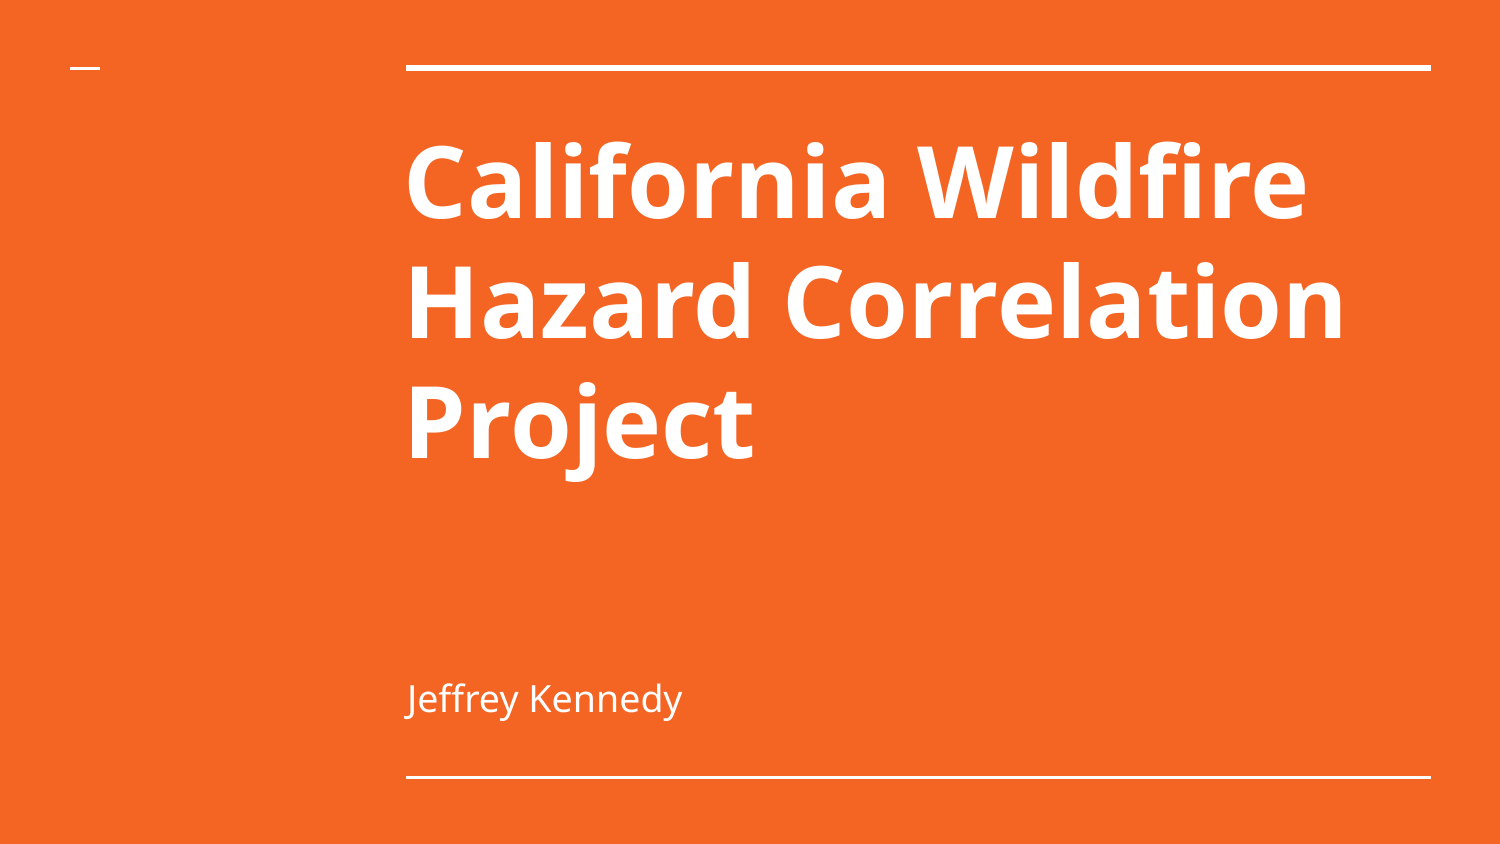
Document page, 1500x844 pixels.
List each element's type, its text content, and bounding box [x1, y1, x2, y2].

title California Wildfire Hazard Correlation Project [389, 103, 1428, 480]
subtitle Jeffrey Kennedy [392, 531, 1431, 735]
